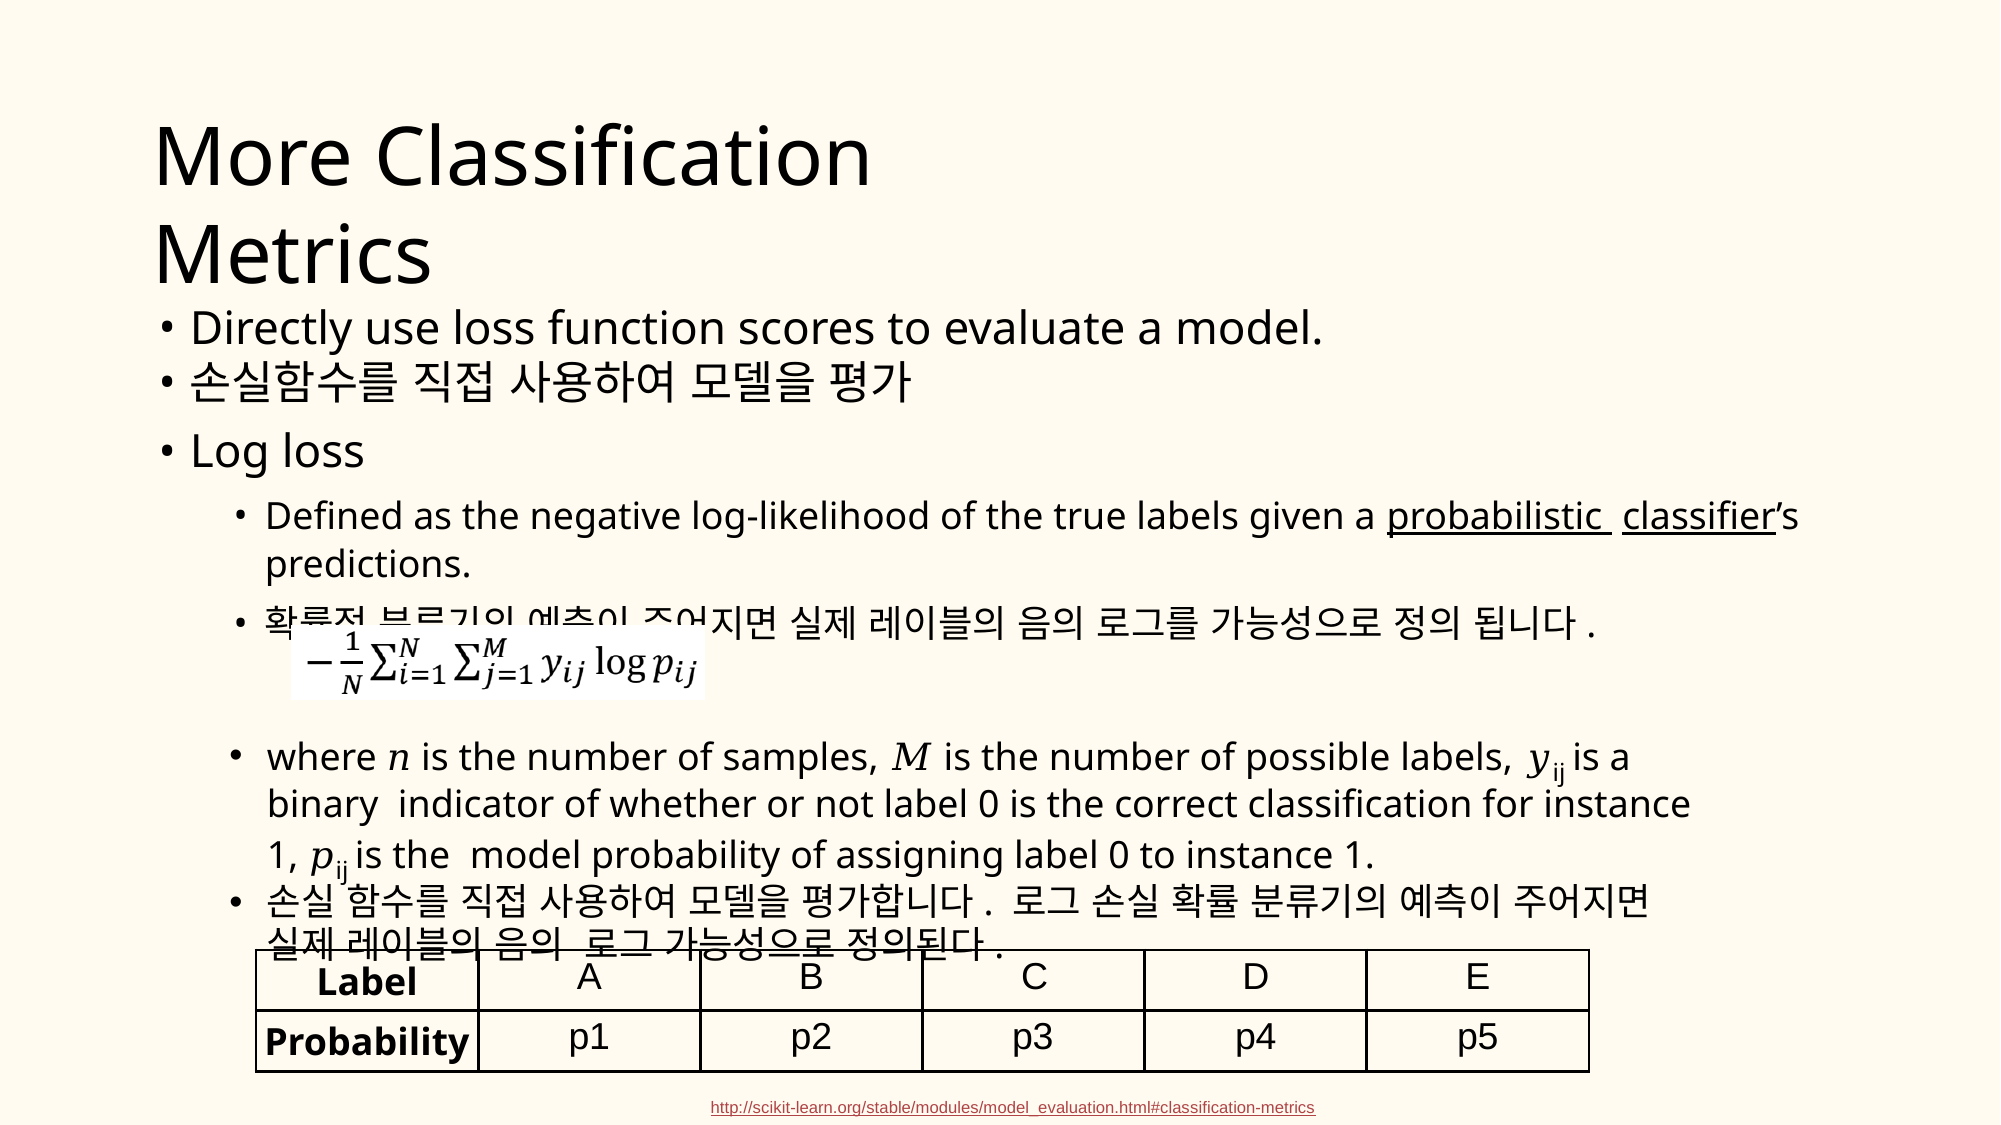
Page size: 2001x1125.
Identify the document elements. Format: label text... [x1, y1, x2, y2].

table_header C [924, 951, 1143, 1009]
table_header A [480, 951, 699, 1009]
table_header E [1368, 951, 1588, 1009]
text_box where 𝑛 is the number of samples, 𝑀 is the number of possible labels, 𝑦ij is a binary indicator of whether or not label 0 is the correct classification for instance 1, 𝑝ij is the model probability of assigning label 0 to instance 1. 손실 함수를 직접 사용하여 모델을 평가합니다. 로그 손실 확률 분류기의 예측이 주어지면 실제 레이블의 음의 로그 가능성으로 정의된다. [223, 723, 1717, 967]
text_box http://scikit-learn.org/stable/modules/model_evaluation.html#classification-metrics [708, 1095, 1347, 1118]
table_cell p4 [1146, 1012, 1365, 1070]
table_header Label [257, 951, 477, 1009]
text_box Directly use loss function scores to evaluate a model. 손실함수를 직접 사용하여 모델을 평가 Log loss Defined as the negative log-likelihood of the true labels given a probabilistic classifier’s predictions. 확률적 분류기의 예측이 주어지면 실제 레이블의 음의 로그를 가능성으로 정의 됩니다. [150, 283, 1973, 645]
text_box [197, 549, 292, 610]
table_cell p2 [702, 1012, 921, 1070]
table_header B [702, 951, 921, 1009]
table_cell Probability [257, 1012, 477, 1070]
table_cell p1 [480, 1012, 699, 1070]
picture [291, 625, 705, 700]
title More Classification Metrics [150, 102, 1168, 283]
table_cell p5 [1368, 1012, 1588, 1070]
table_cell p3 [924, 1012, 1143, 1070]
table_header D [1146, 951, 1365, 1009]
